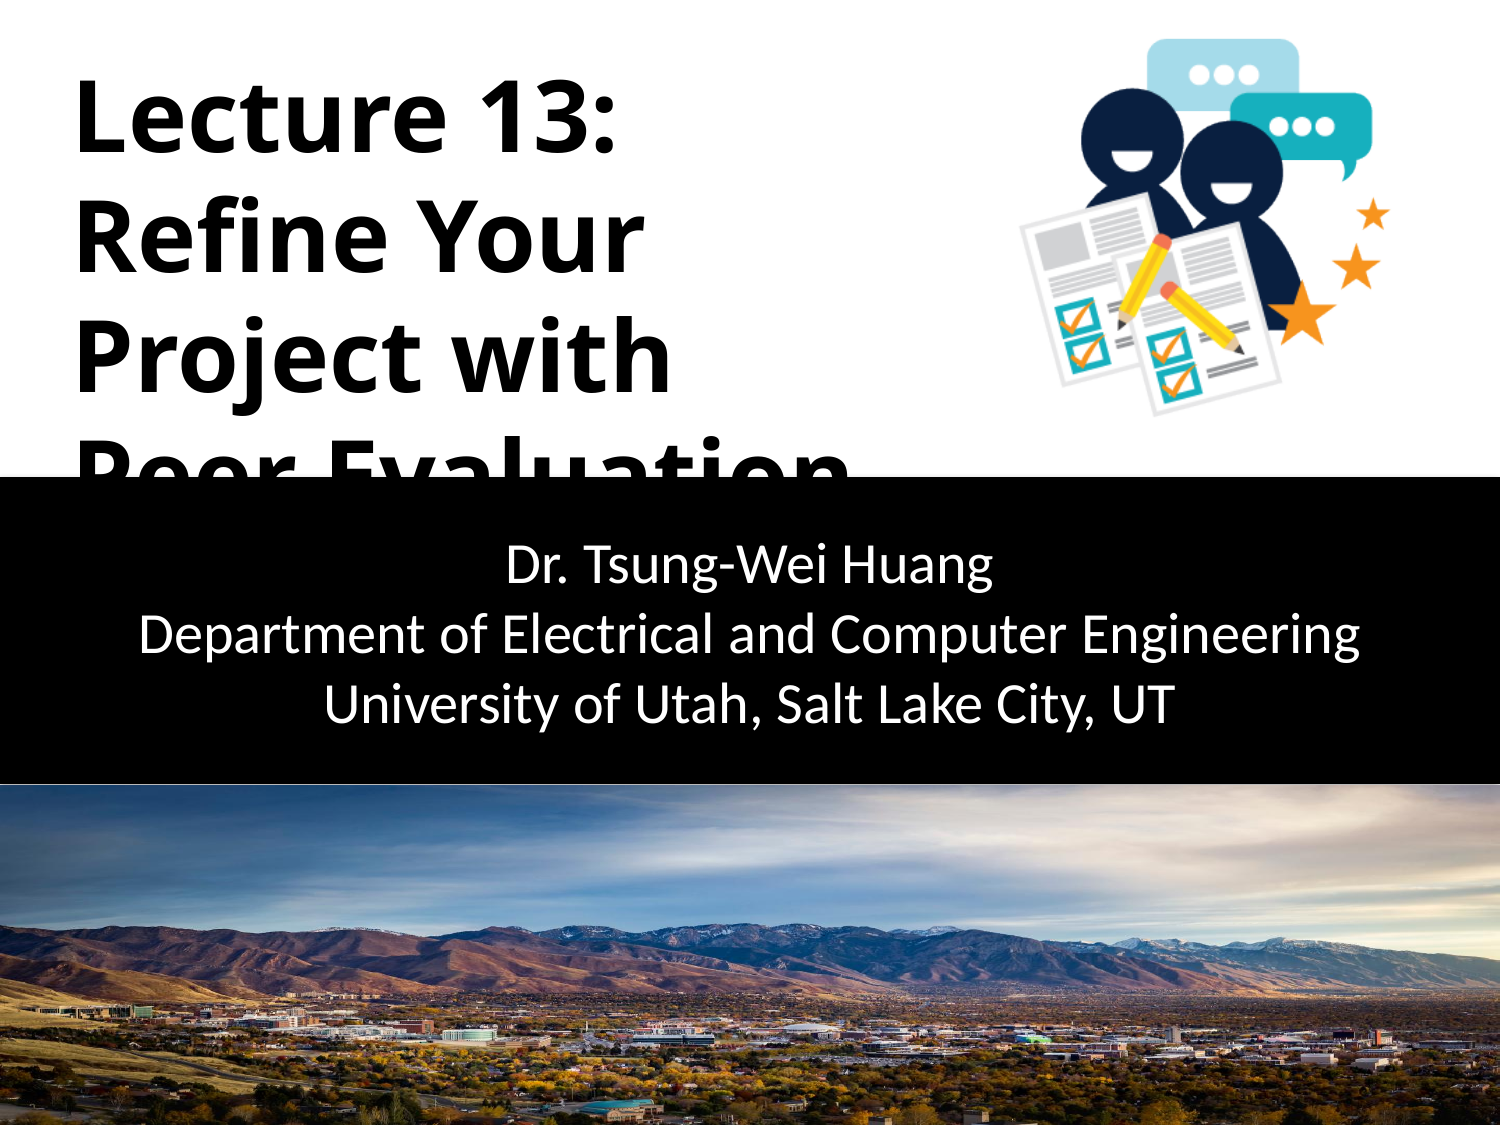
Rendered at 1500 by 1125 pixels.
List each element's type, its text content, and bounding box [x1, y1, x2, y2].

picture [1017, 36, 1394, 419]
title Lecture 13: Refine Your Project with Peer Evaluation [56, 45, 909, 410]
text_box Dr. Tsung-Wei Huang Department of Electrical and Computer Engineering University of Utah, Salt Lake City, UT [0, 477, 1500, 784]
picture [0, 785, 1500, 1125]
